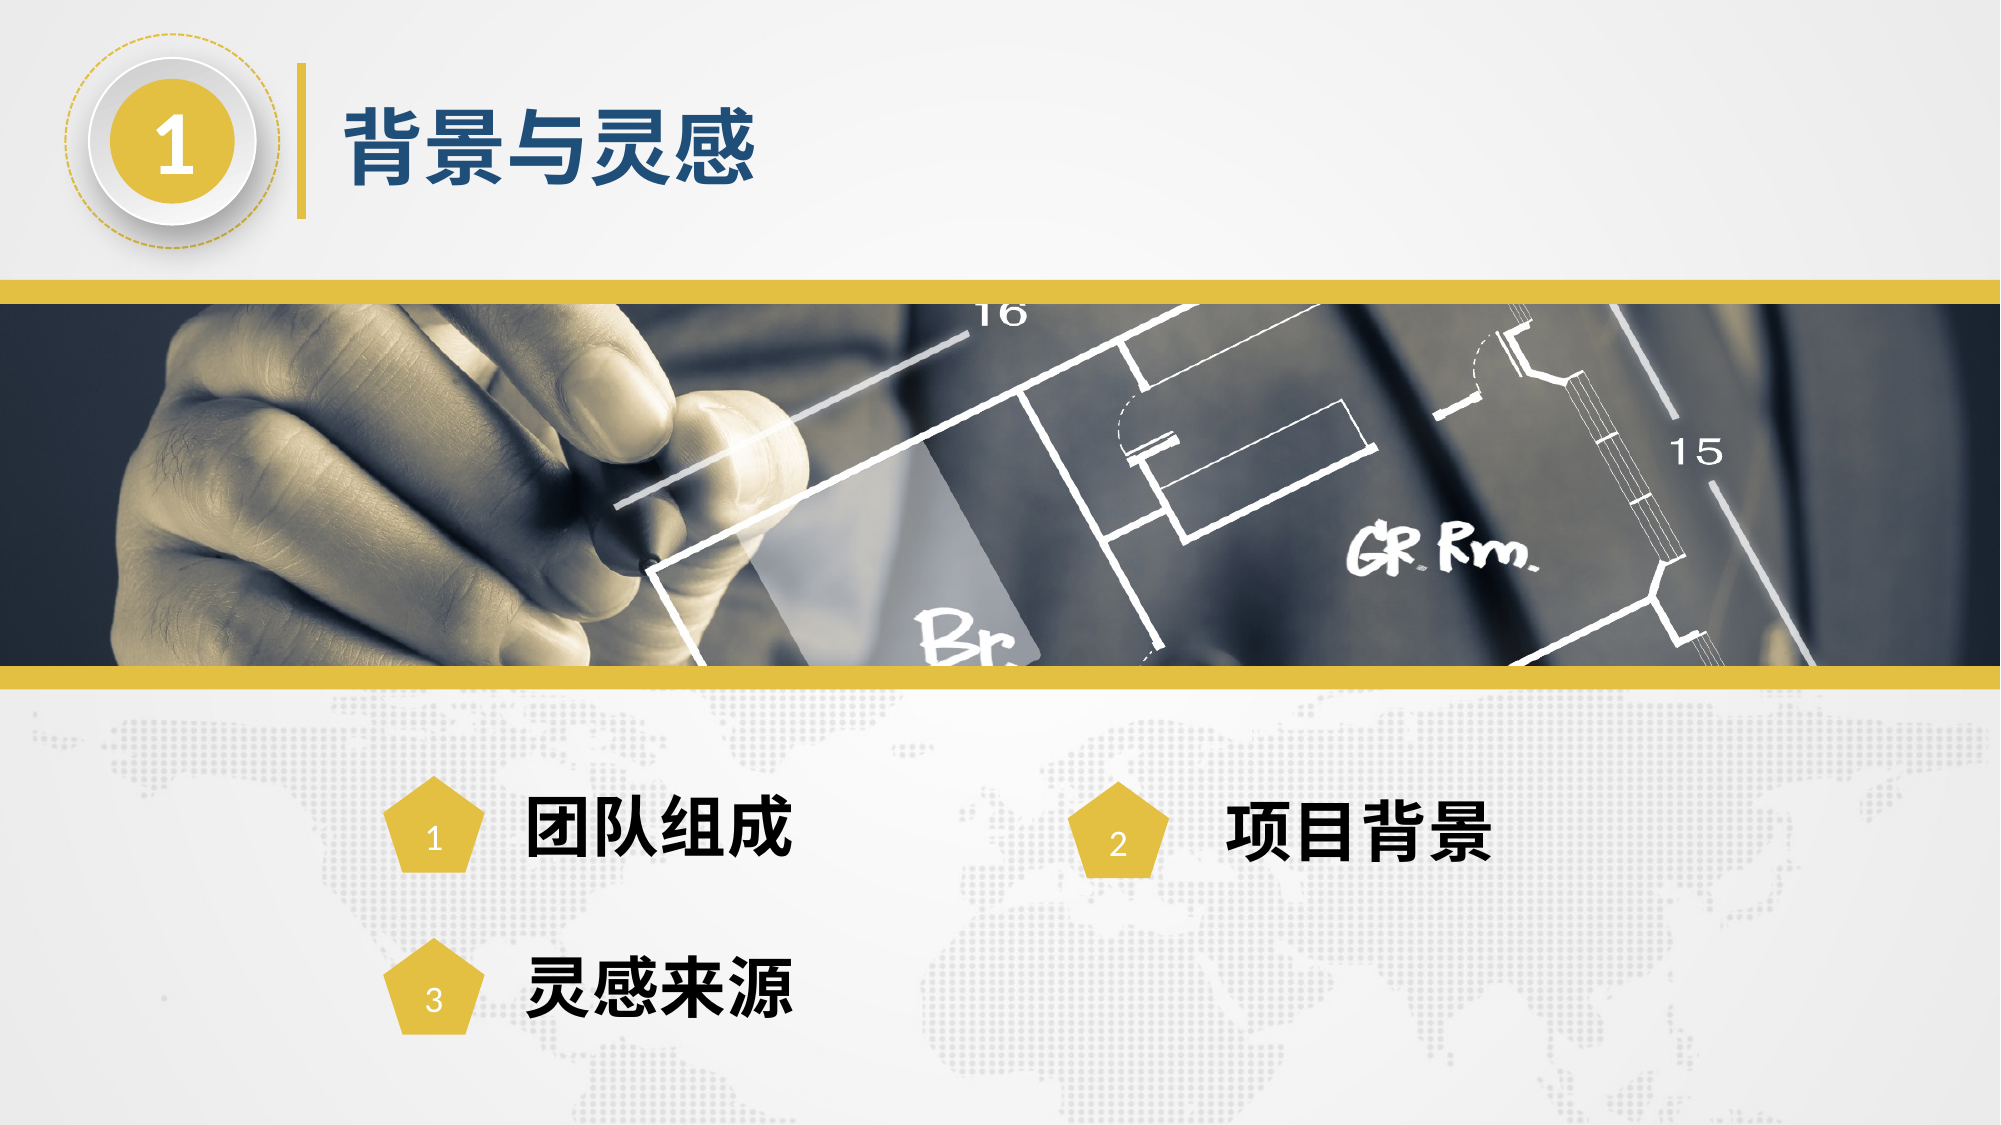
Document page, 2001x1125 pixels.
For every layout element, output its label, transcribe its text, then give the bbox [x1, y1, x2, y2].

picture [0, 0, 2001, 1125]
text_box [0, 279, 2000, 303]
text_box 灵感来源 [509, 937, 944, 1033]
text_box 团队组成 [509, 776, 944, 872]
text_box 3 [381, 936, 486, 1036]
text_box 1 [381, 774, 486, 874]
text_box 2 [1066, 780, 1171, 880]
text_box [65, 34, 1176, 249]
text_box [0, 666, 2000, 691]
text_box 项目背景 [1210, 782, 1644, 878]
